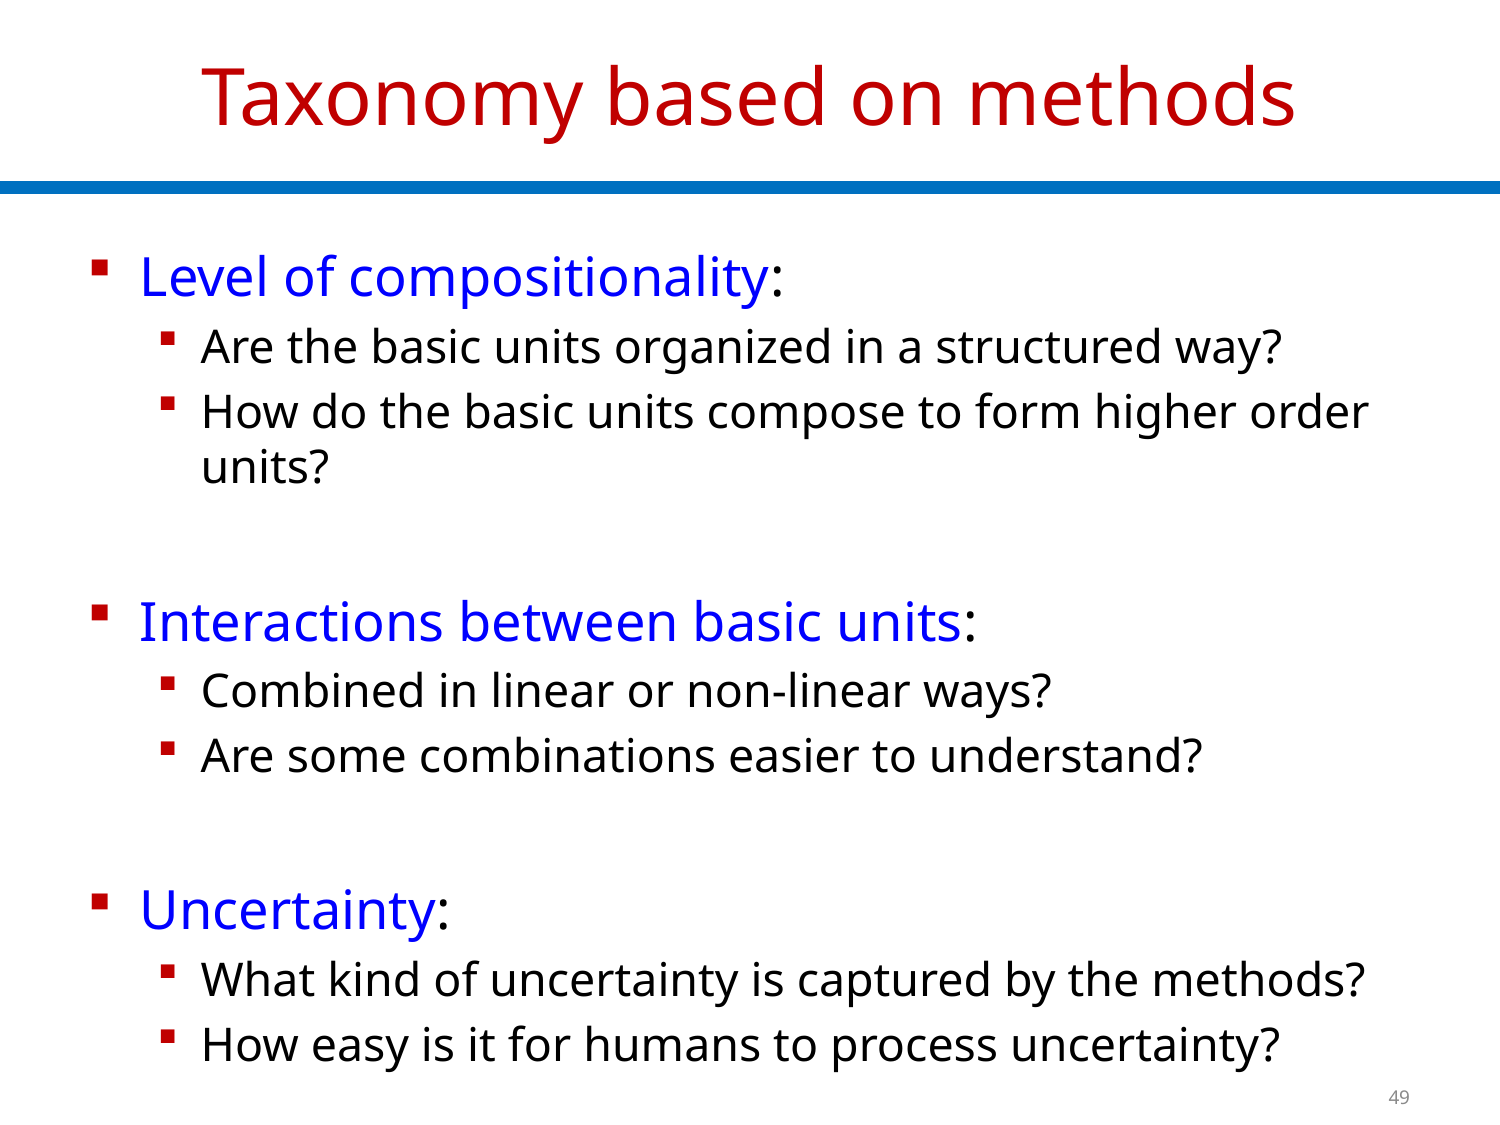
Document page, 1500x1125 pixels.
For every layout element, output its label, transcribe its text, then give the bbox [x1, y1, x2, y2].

list Level of compositionality: Are the basic units organized in a structured way? How do the basic units compose to form higher order units? Interactions between basic units: Combined in linear or non-linear ways? Are some combinations easier to understand? Uncertainty: What kind of uncertainty is captured by the methods? How easy is it for humans to process uncertainty? [72, 235, 1423, 1086]
title Taxonomy based on methods [0, 0, 1500, 188]
slide_number 49 [1074, 1085, 1425, 1112]
